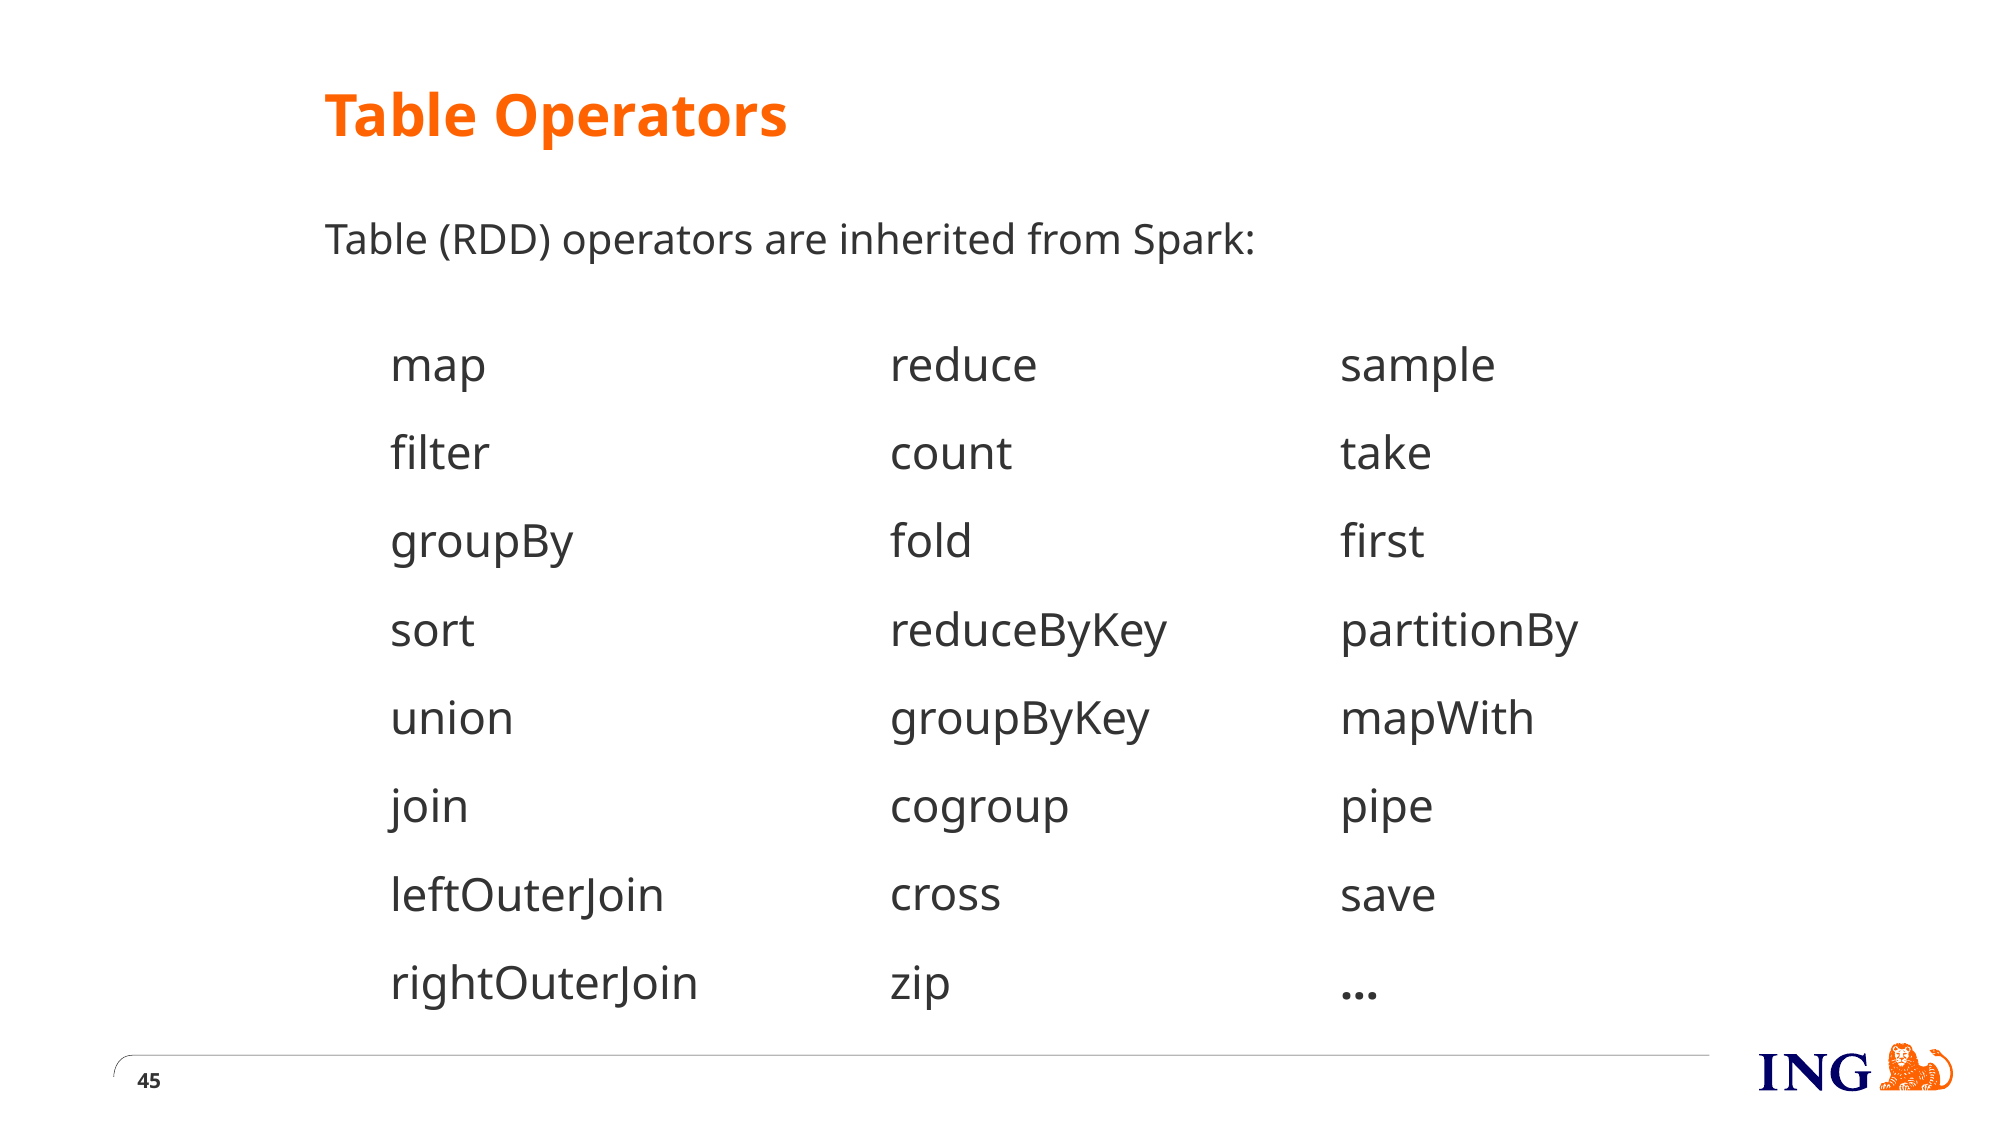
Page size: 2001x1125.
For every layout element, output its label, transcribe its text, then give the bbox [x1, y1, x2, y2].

text_box sample take first partitionBy mapWith pipe save ... [1324, 327, 1775, 1088]
text_box map filter groupBy sort union join leftOuterJoin rightOuterJoin [374, 327, 874, 1088]
slide_number 45 [137, 1066, 219, 1097]
text_box reduce count fold reduceByKey groupByKey cogroup cross zip [874, 327, 1324, 1088]
list Table (RDD) operators are inherited from Spark: [324, 212, 1675, 341]
title Table Operators [324, 24, 1675, 212]
